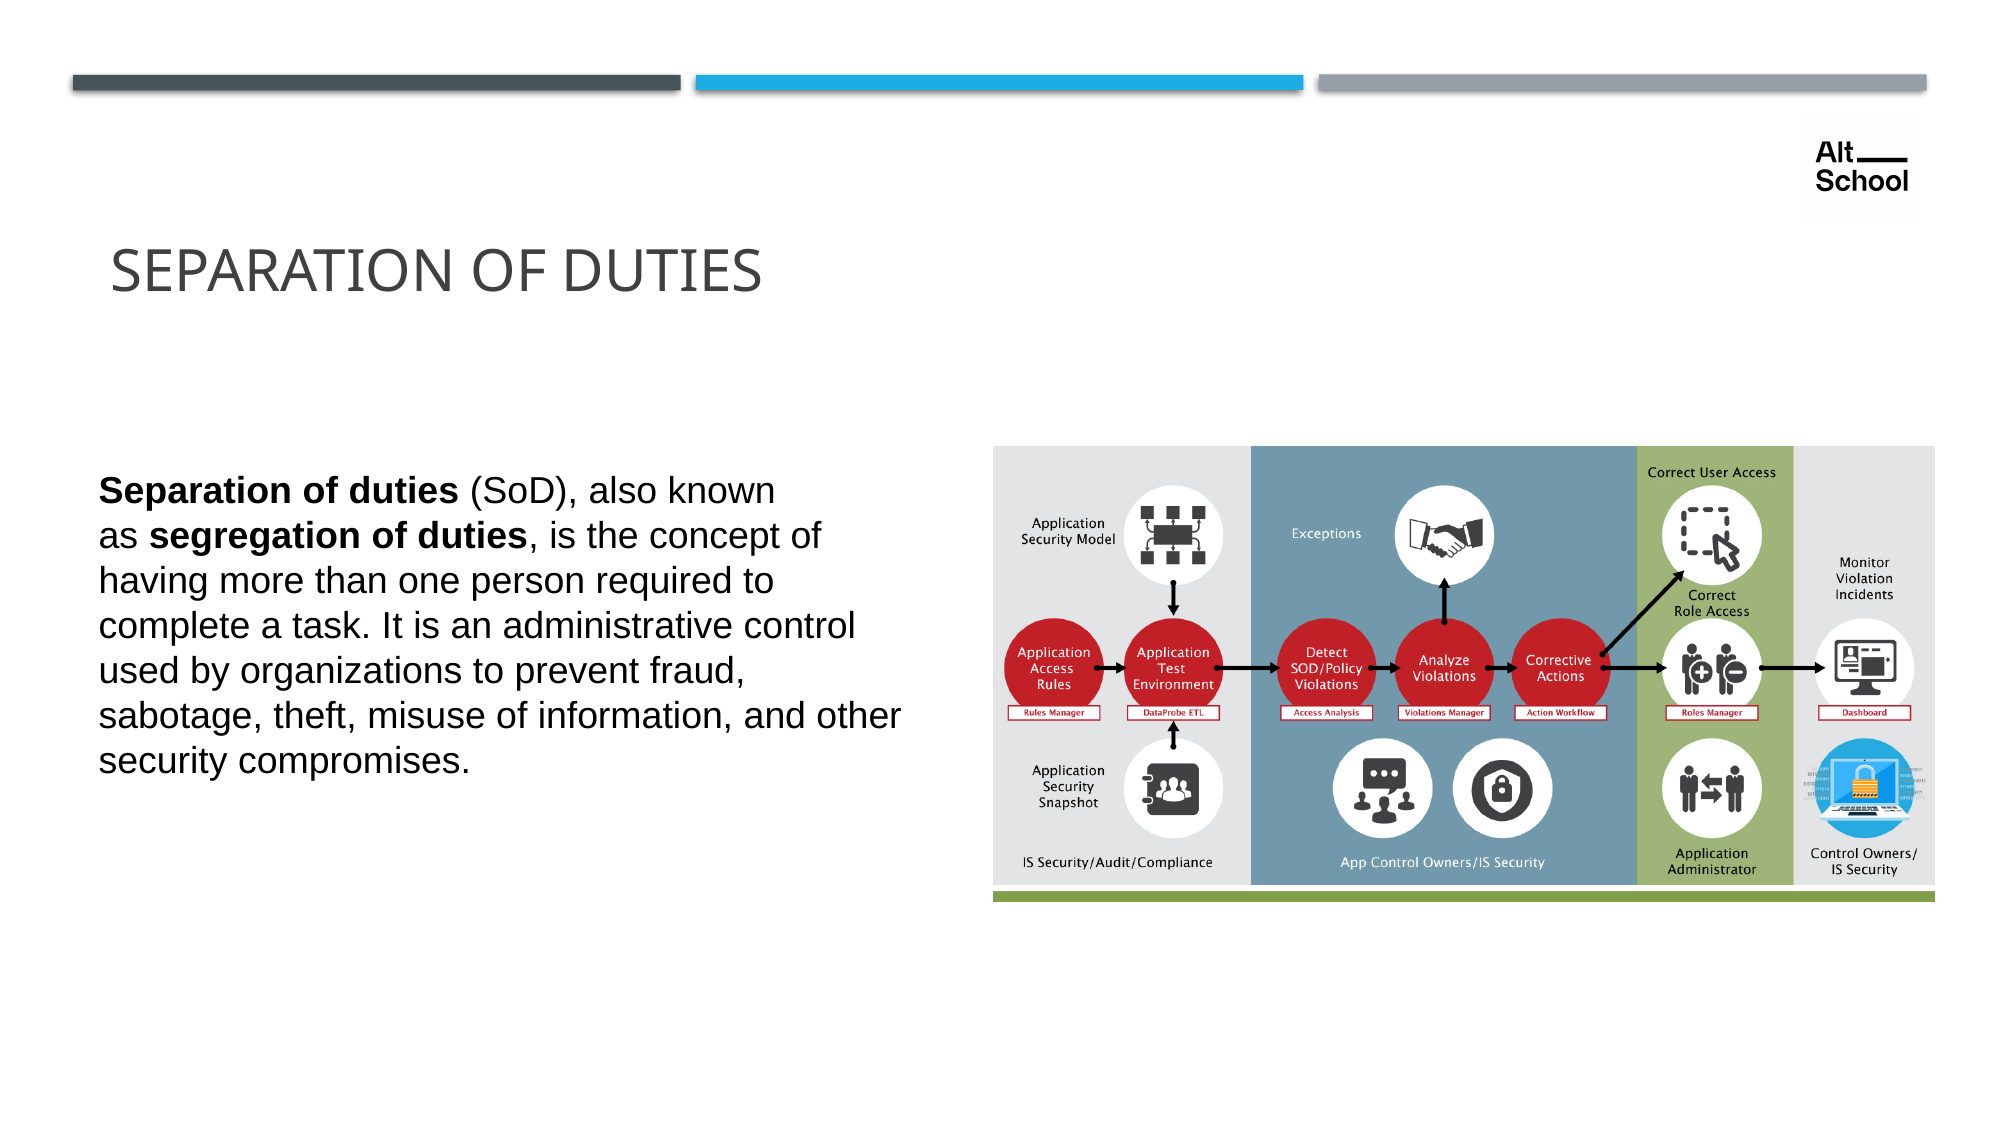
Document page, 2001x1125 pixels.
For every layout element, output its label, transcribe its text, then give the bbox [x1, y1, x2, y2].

title SEPARATION of duties [95, 115, 1905, 311]
picture [1805, 112, 1916, 223]
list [992, 446, 1937, 902]
text_box Separation of duties (SoD), also known as segregation of duties, is the concept of having more than one person required to complete a task. It is an administrative control used by organizations to prevent fraud, sabotage, theft, misuse of information, and other security compromises. [83, 458, 933, 789]
